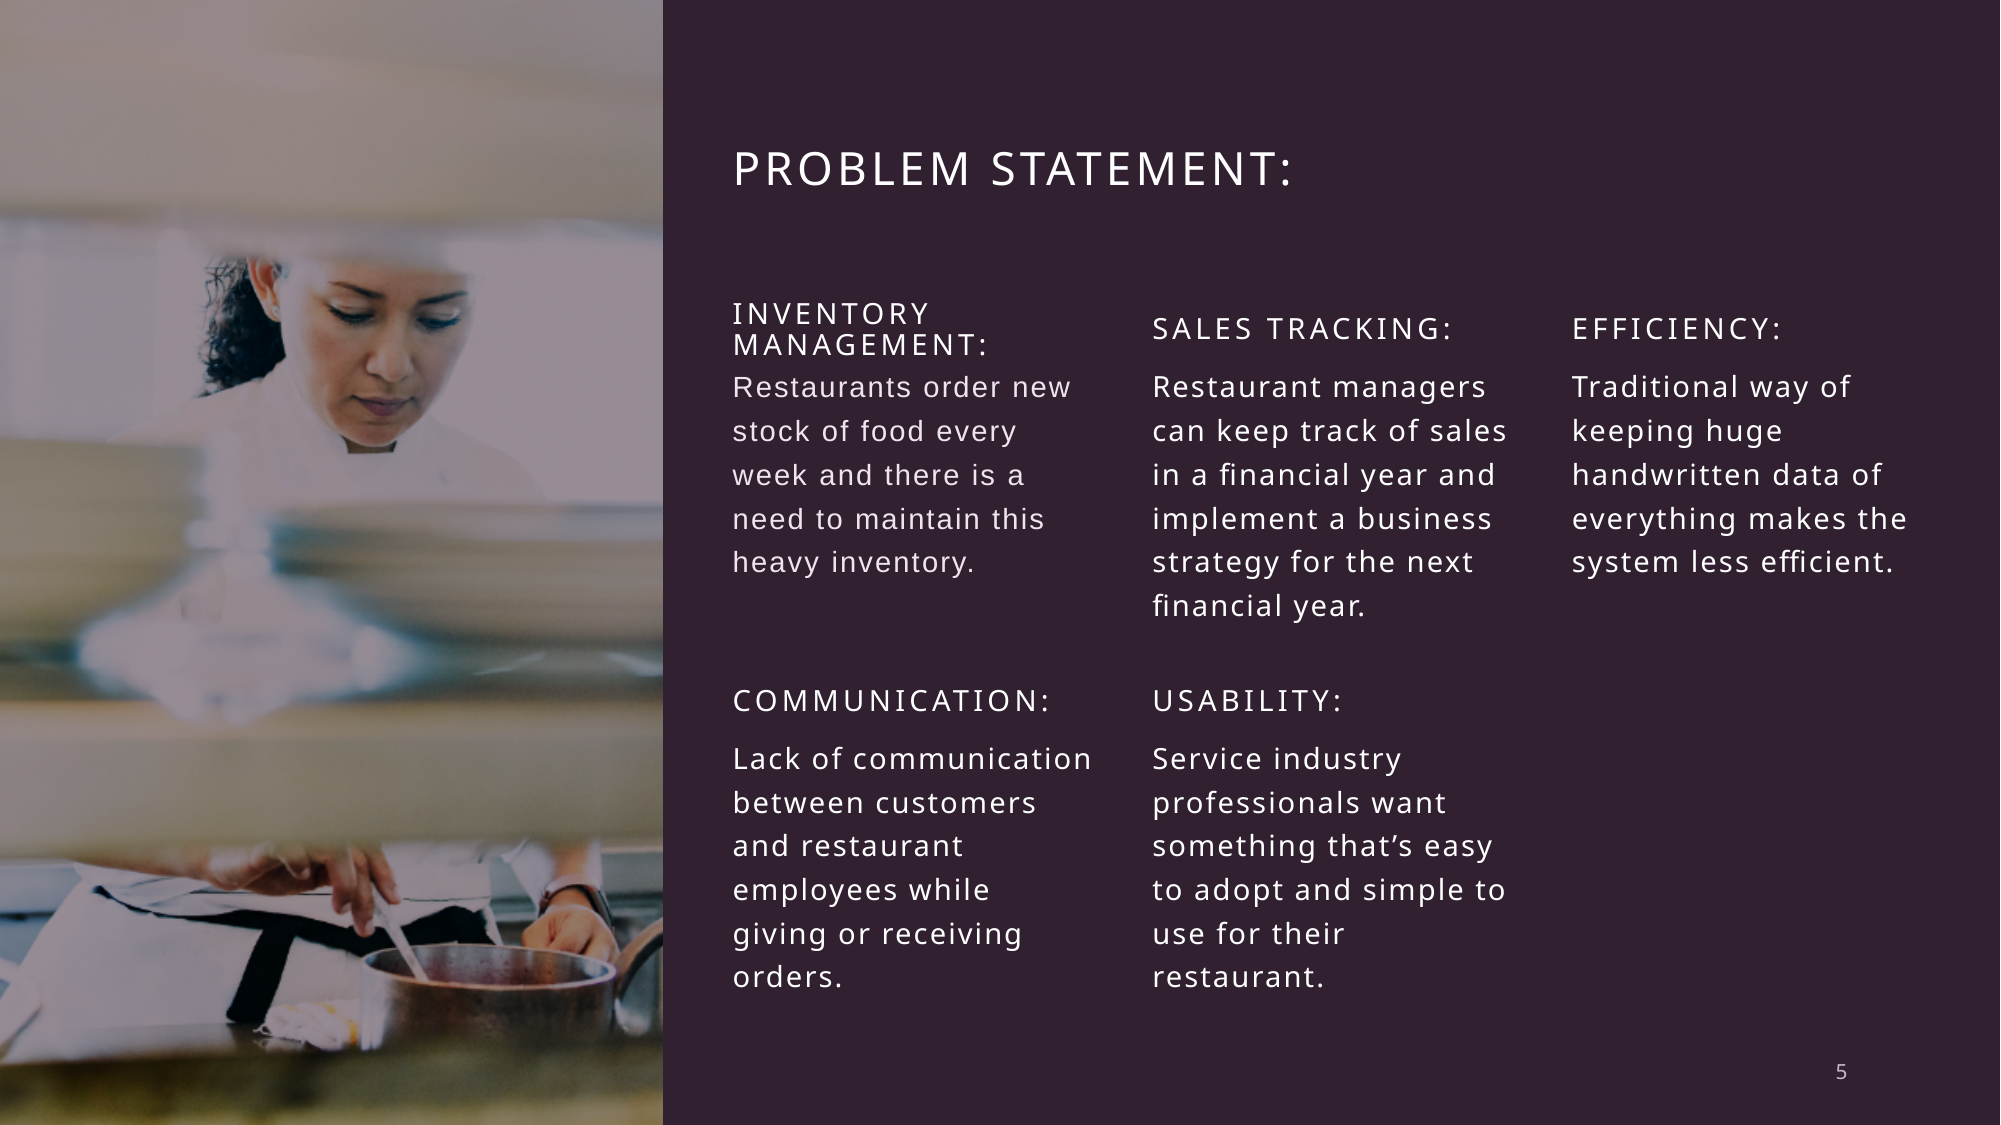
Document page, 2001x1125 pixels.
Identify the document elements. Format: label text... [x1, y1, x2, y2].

list Lack of communication between customers and restaurant employees while giving or receiving orders. [717, 724, 1109, 979]
slide_number 5 [1412, 1042, 1863, 1103]
list Traditional way of keeping huge handwritten data of everything makes the system less efficient. [1557, 352, 1949, 607]
list Service industry professionals want something that’s easy to adopt and simple to use for their restaurant​. [1137, 724, 1529, 979]
subtitle Restaurants order new stock of food every week and there is a need to maintain this heavy inventory. [717, 369, 1109, 613]
title Problem statement: [717, 146, 1554, 196]
list Usability: [1137, 664, 1529, 724]
list Sales Tracking: [1137, 292, 1529, 352]
list Efficiency: [1557, 292, 1949, 352]
list Restaurant managers can keep track of sales in a financial year and implement a business strategy for the next financial year. [1137, 352, 1529, 607]
picture [0, 0, 663, 1125]
list Inventory management: [717, 292, 1109, 369]
list Communication: [717, 664, 1109, 724]
